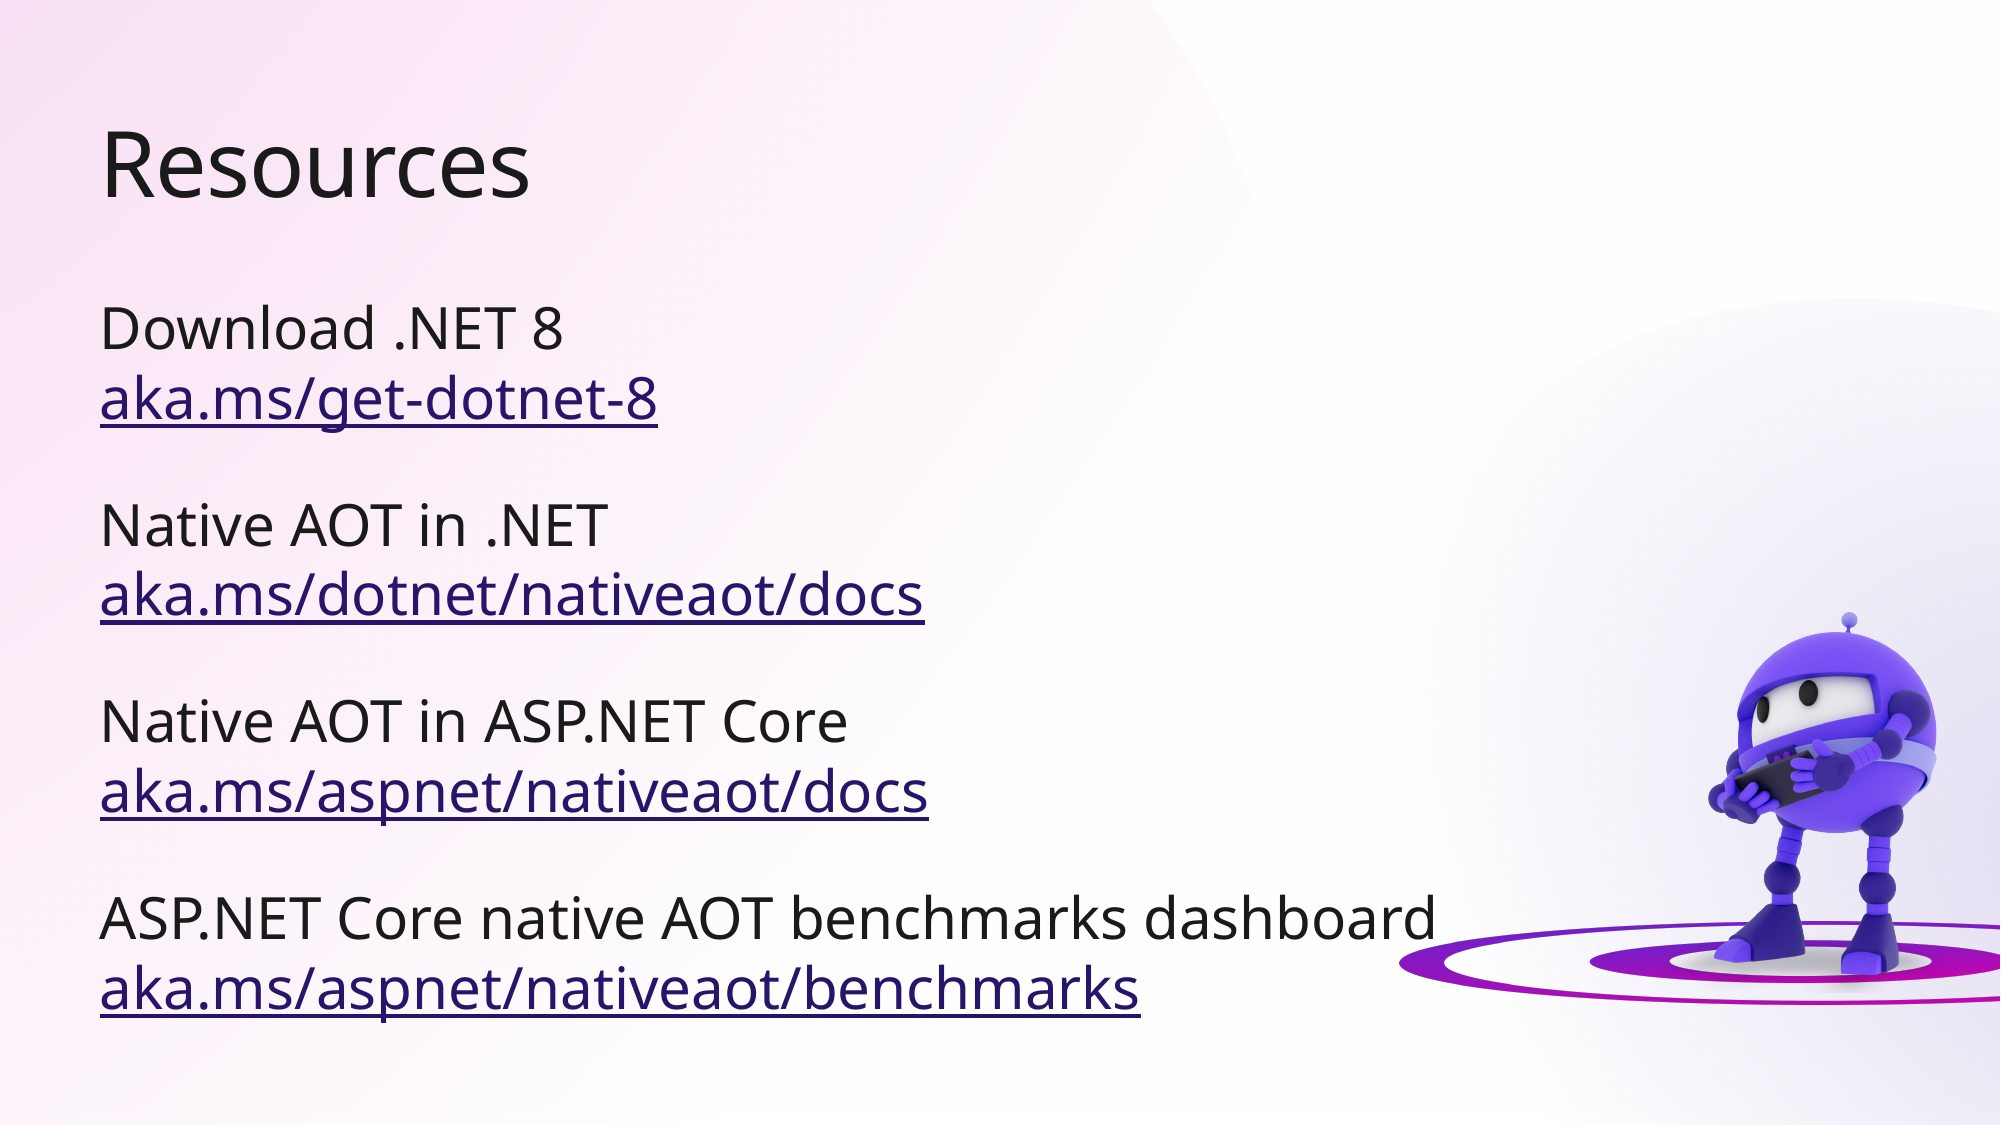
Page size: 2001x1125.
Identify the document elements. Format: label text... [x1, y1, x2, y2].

picture [0, 0, 2001, 1125]
list Download .NET 8 aka.ms/get-dotnet-8 Native AOT in .NET aka.ms/dotnet/nativeaot/docs Native AOT in ASP.NET Core aka.ms/aspnet/nativeaot/docs ASP.NET Core native AOT benchmarks dashboard aka.ms/aspnet/nativeaot/benchmarks [99, 299, 1900, 1025]
title Resources [99, 99, 1900, 235]
